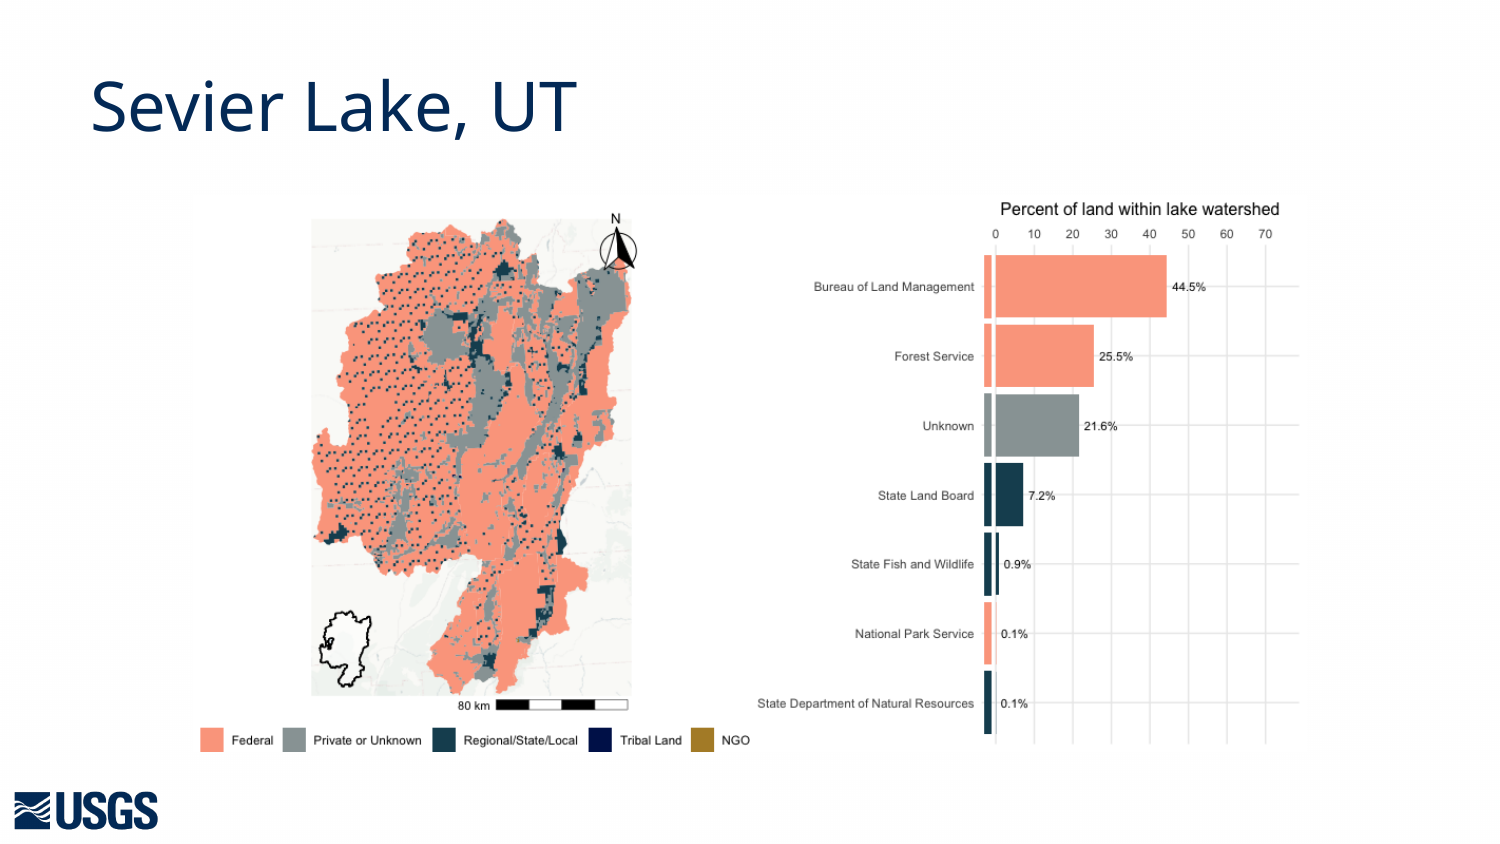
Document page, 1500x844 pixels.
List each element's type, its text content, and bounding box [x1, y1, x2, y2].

title Sevier Lake, UT [75, 33, 1425, 175]
picture [0, 0, 1500, 844]
